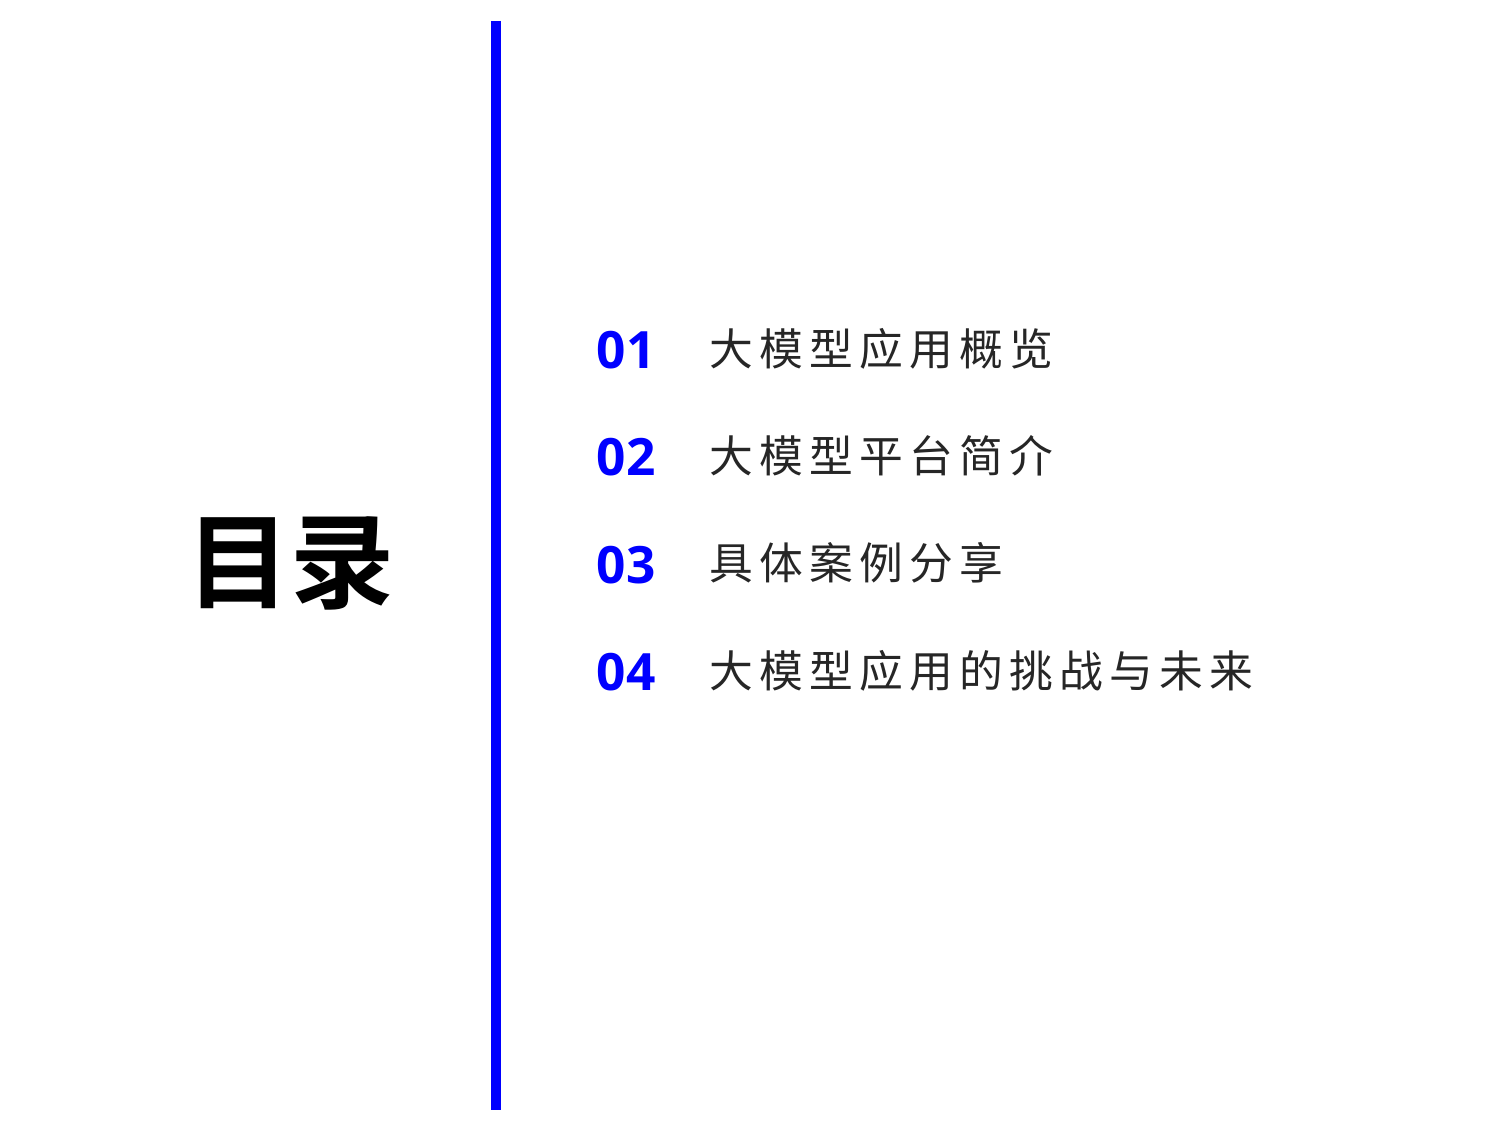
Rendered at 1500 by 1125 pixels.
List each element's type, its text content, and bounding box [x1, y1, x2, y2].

text_box 大模型应用概览 [709, 317, 1377, 379]
text_box 大模型平台简介 [709, 424, 1288, 487]
text_box 大模型应用的挑战与未来 [709, 638, 1312, 701]
text_box 具体案例分享 [709, 531, 1288, 594]
text_box 03 [562, 531, 656, 594]
text_box 02 [562, 424, 656, 487]
text_box 01 [562, 317, 656, 379]
title 目录 [113, 241, 469, 876]
text_box 04 [562, 638, 656, 701]
